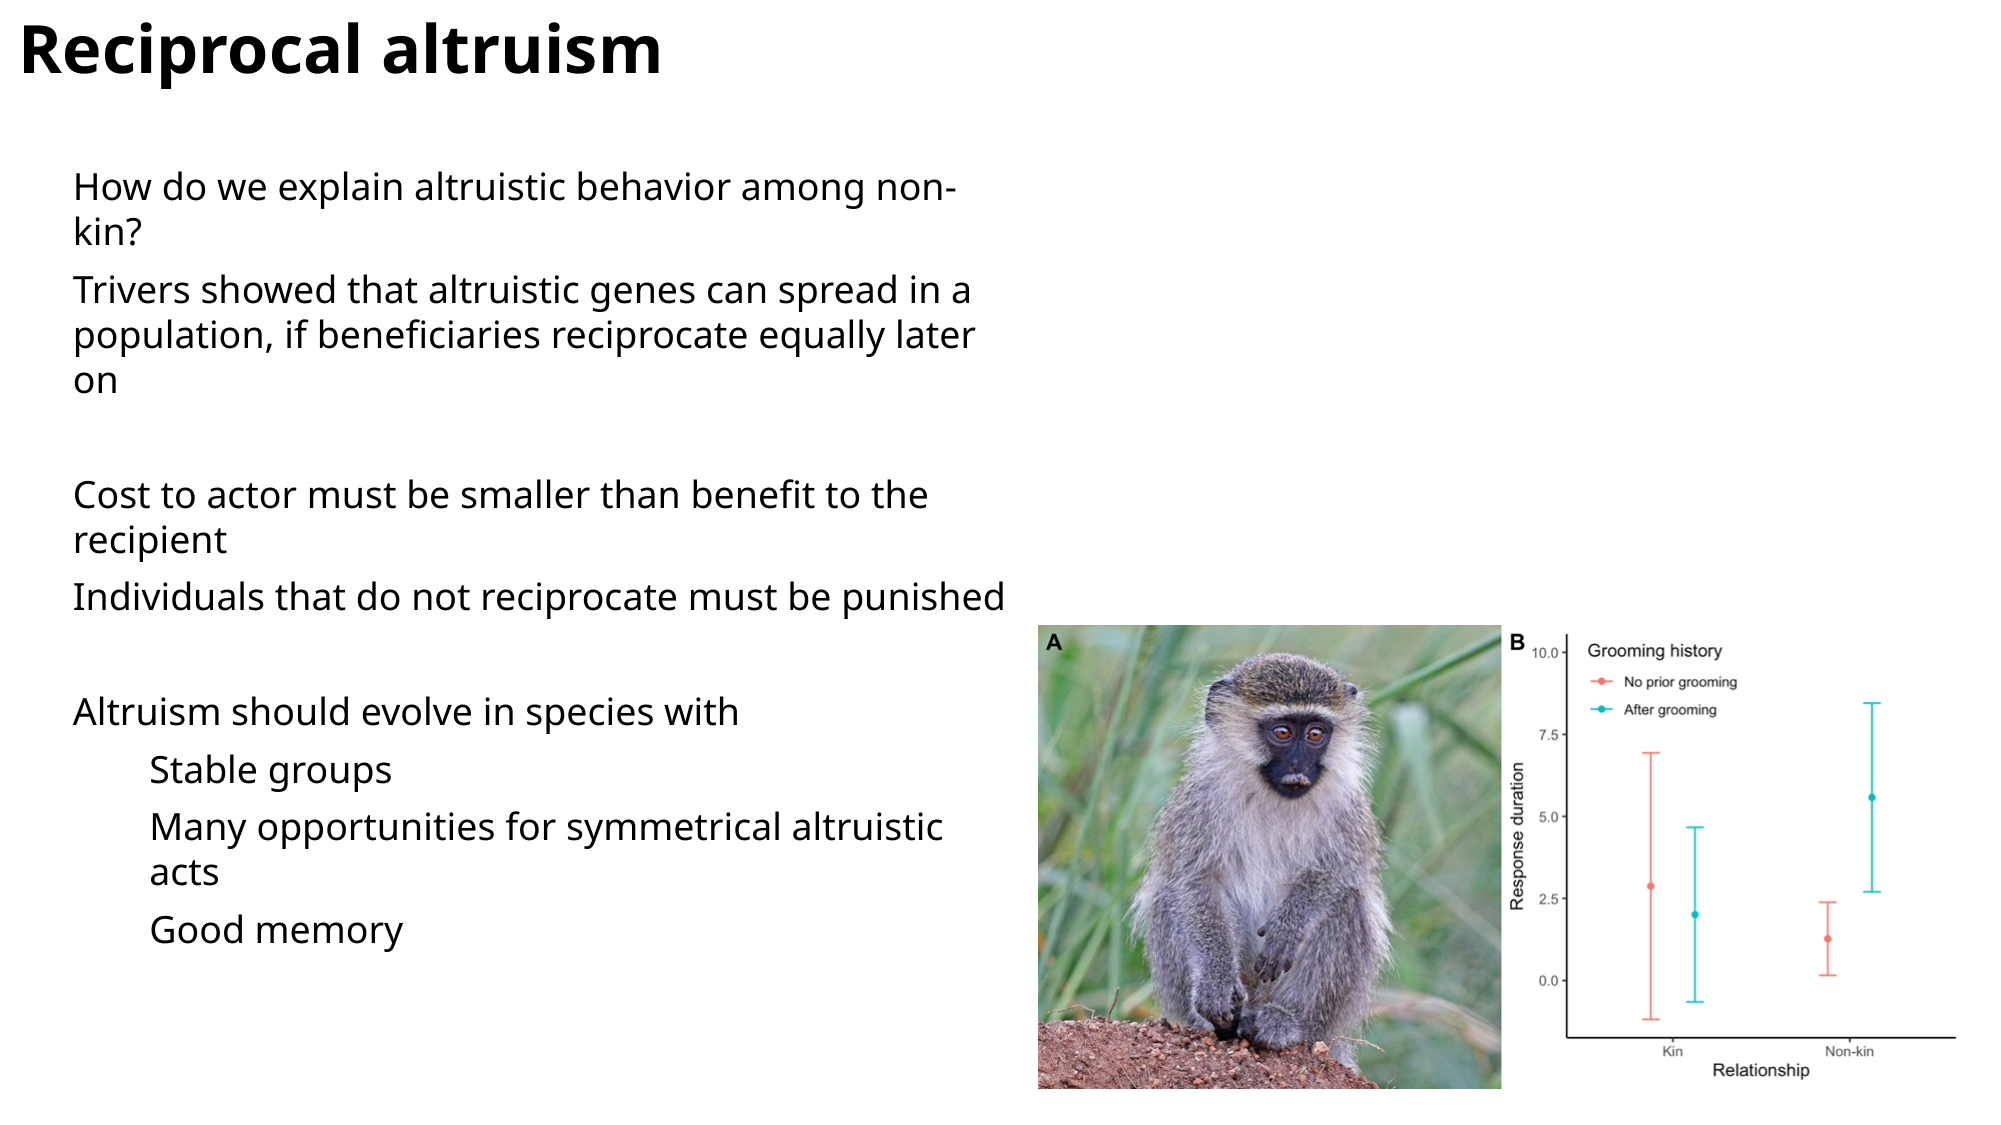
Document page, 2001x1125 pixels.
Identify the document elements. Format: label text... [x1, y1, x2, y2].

text_box How do we explain altruistic behavior among non-kin? Trivers showed that altruistic genes can spread in a population, if beneficiaries reciprocate equally later on Cost to actor must be smaller than benefit to the recipient Individuals that do not reciprocate must be punished Altruism should evolve in species with Stable groups Many opportunities for symmetrical altruistic acts Good memory [58, 155, 1023, 1016]
picture [1038, 625, 1965, 1089]
text_box Reciprocal altruism [4, 0, 679, 95]
